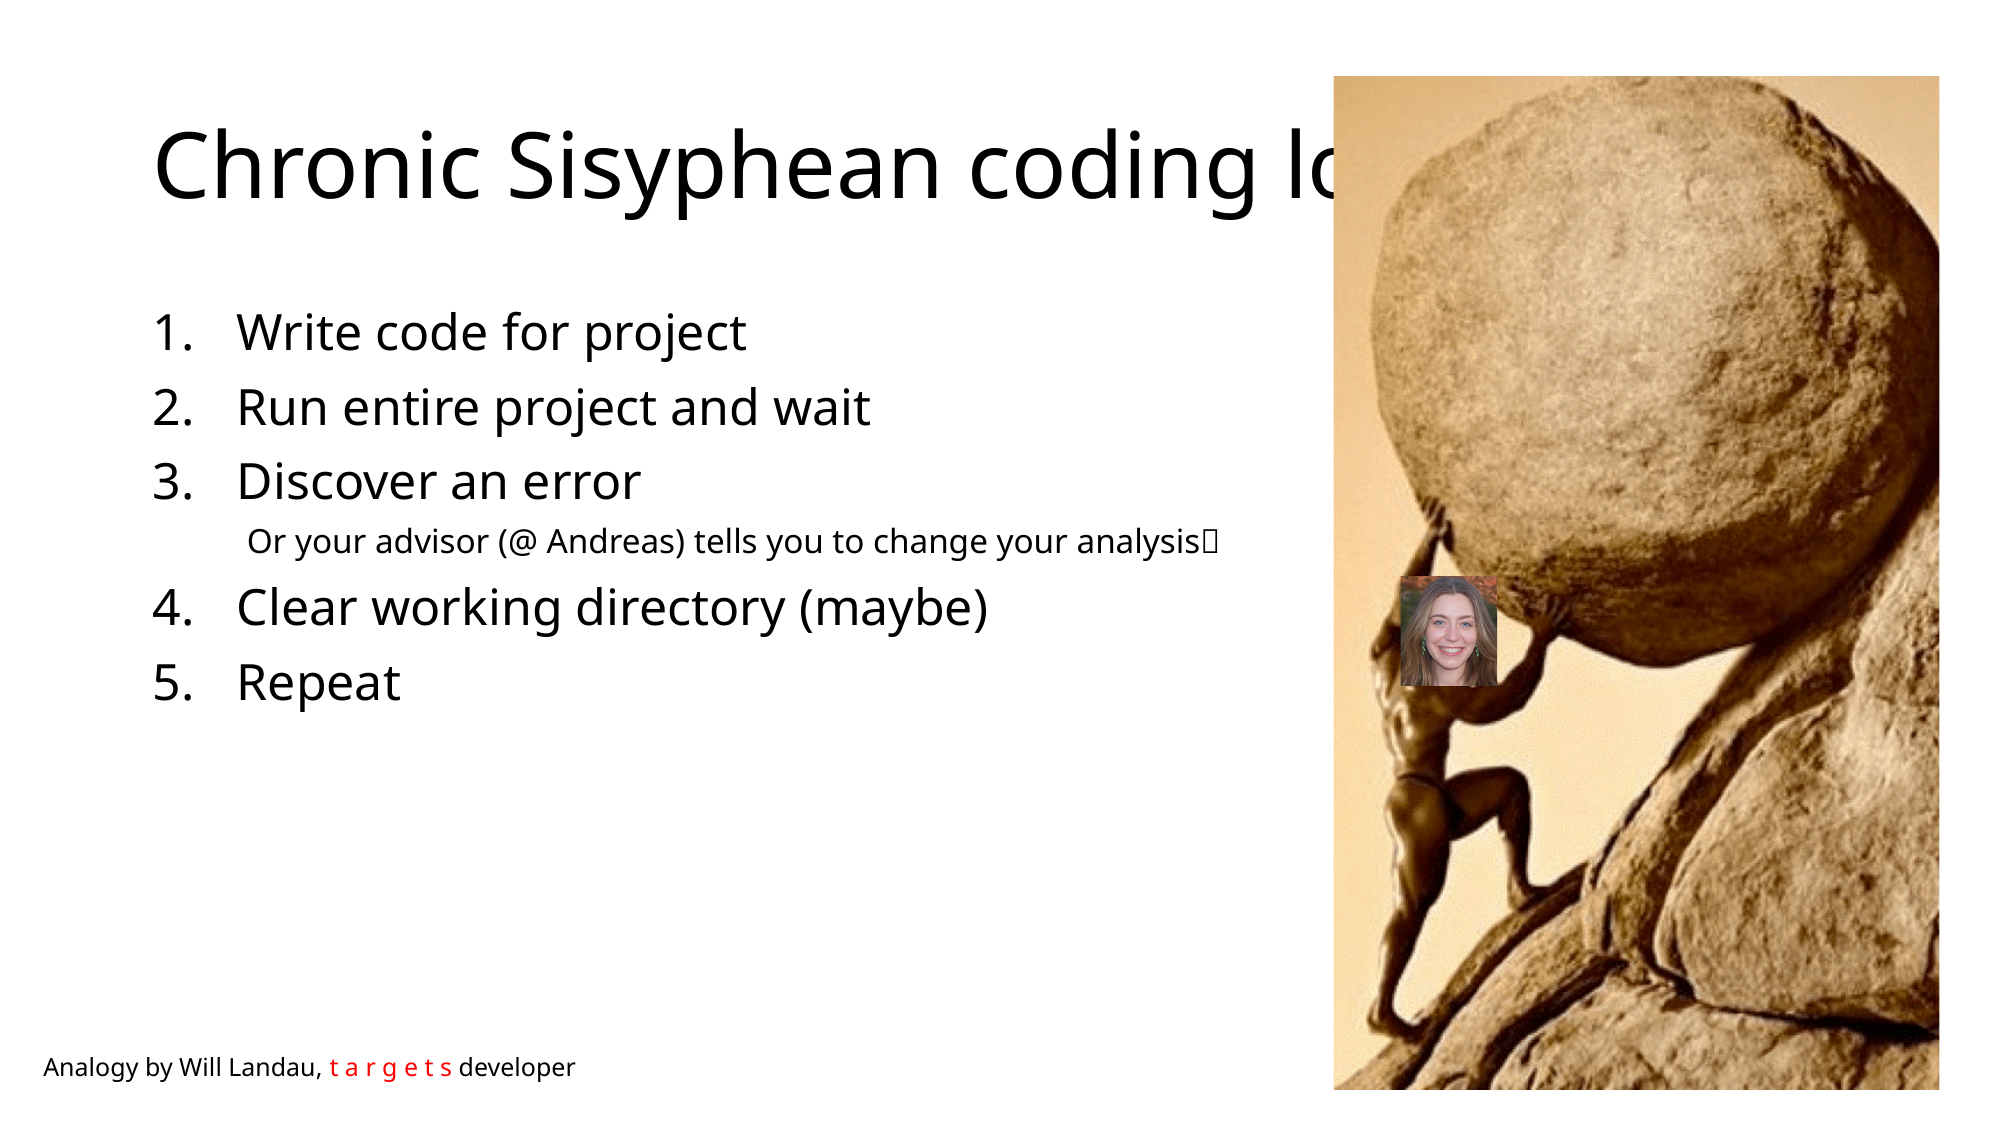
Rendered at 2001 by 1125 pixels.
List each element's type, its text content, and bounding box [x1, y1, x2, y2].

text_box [1332, 75, 1940, 1091]
title Chronic Sisyphean coding loop [137, 59, 1863, 278]
list Write code for project Run entire project and wait Discover an error Or your advisor (@ Andreas) tells you to change your analysis🙂 Clear working directory (maybe) Repeat [137, 299, 1290, 1014]
text_box Analogy by Will Landau, t a r g e t s developer [28, 1044, 687, 1089]
